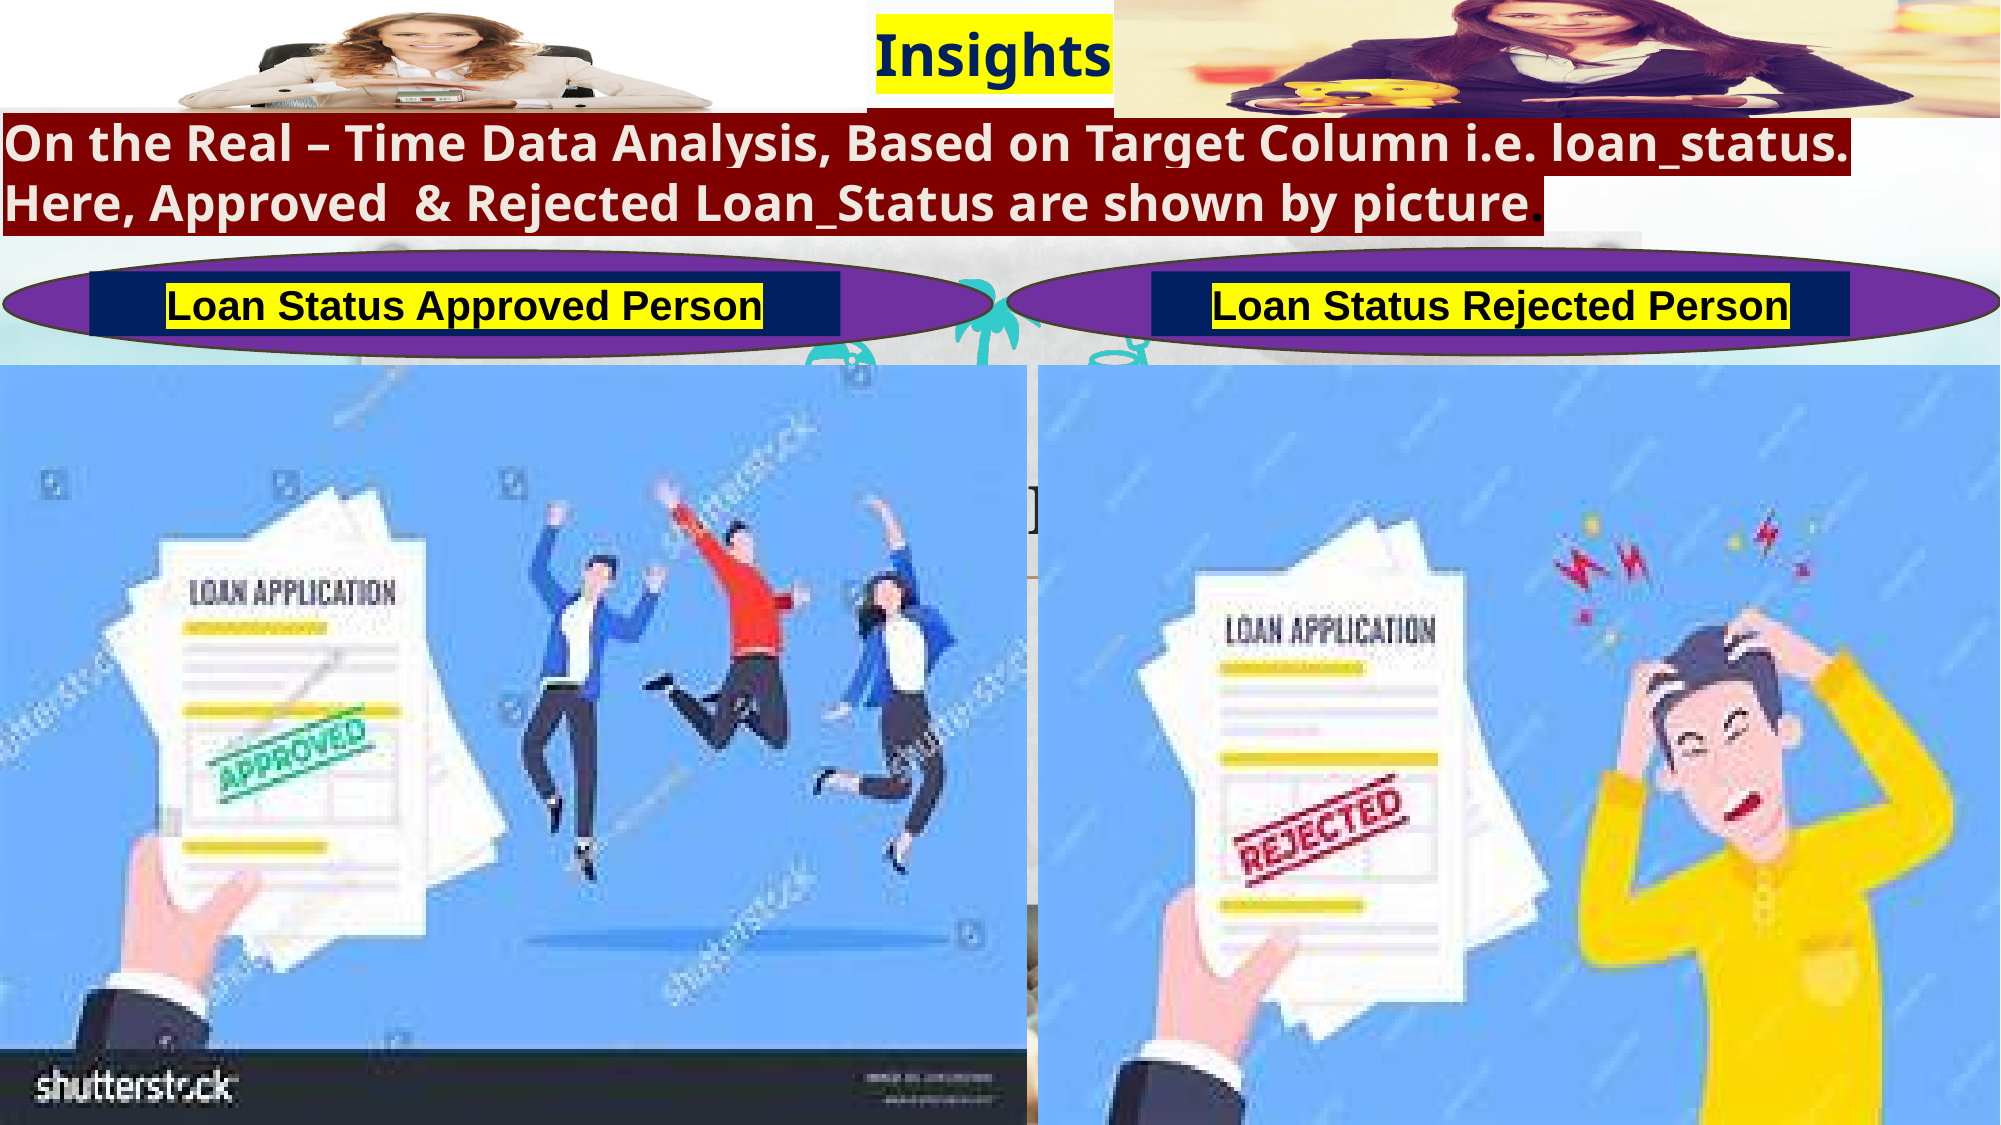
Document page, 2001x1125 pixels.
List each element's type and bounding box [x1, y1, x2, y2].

picture [0, 0, 2001, 1125]
text_box [1027, 418, 1038, 577]
text_box [361, 231, 1643, 364]
text_box [1027, 579, 1038, 905]
